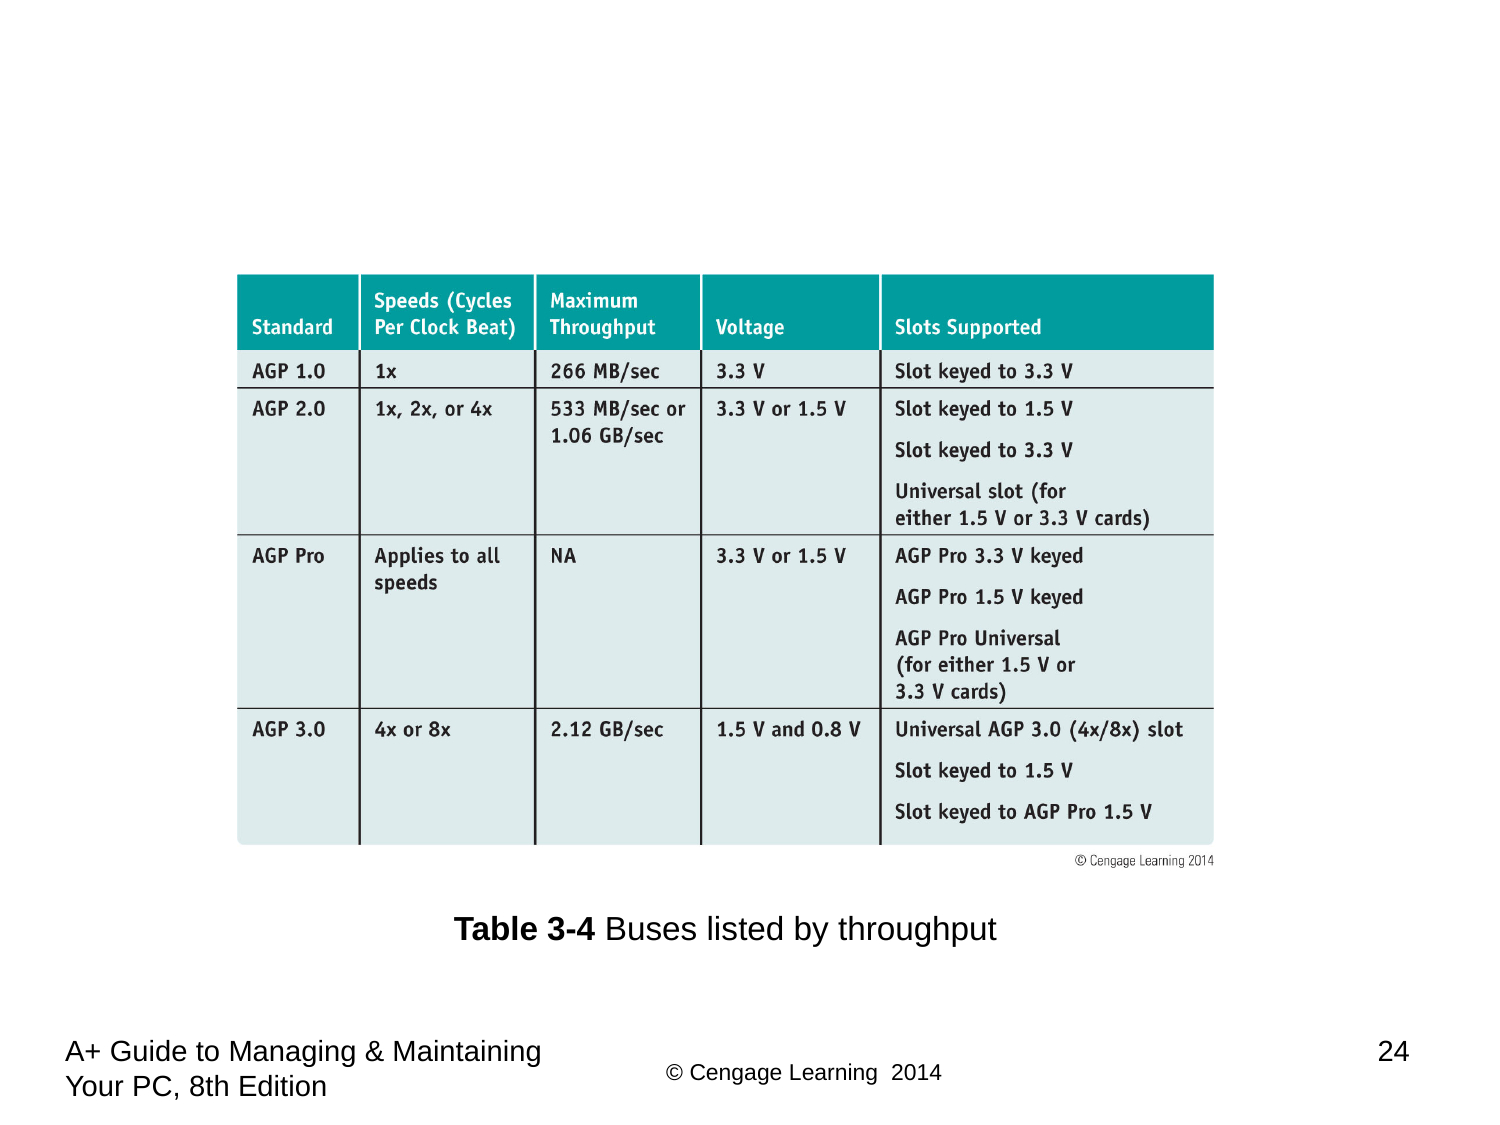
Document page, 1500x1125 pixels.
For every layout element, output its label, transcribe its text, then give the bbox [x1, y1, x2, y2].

text_box Table 3-4 Buses listed by throughput [439, 899, 1013, 955]
slide_number 24 [1074, 1024, 1426, 1103]
footer A+ Guide to Managing & Maintaining Your PC, 8th Edition [49, 1024, 613, 1104]
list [237, 274, 1215, 868]
